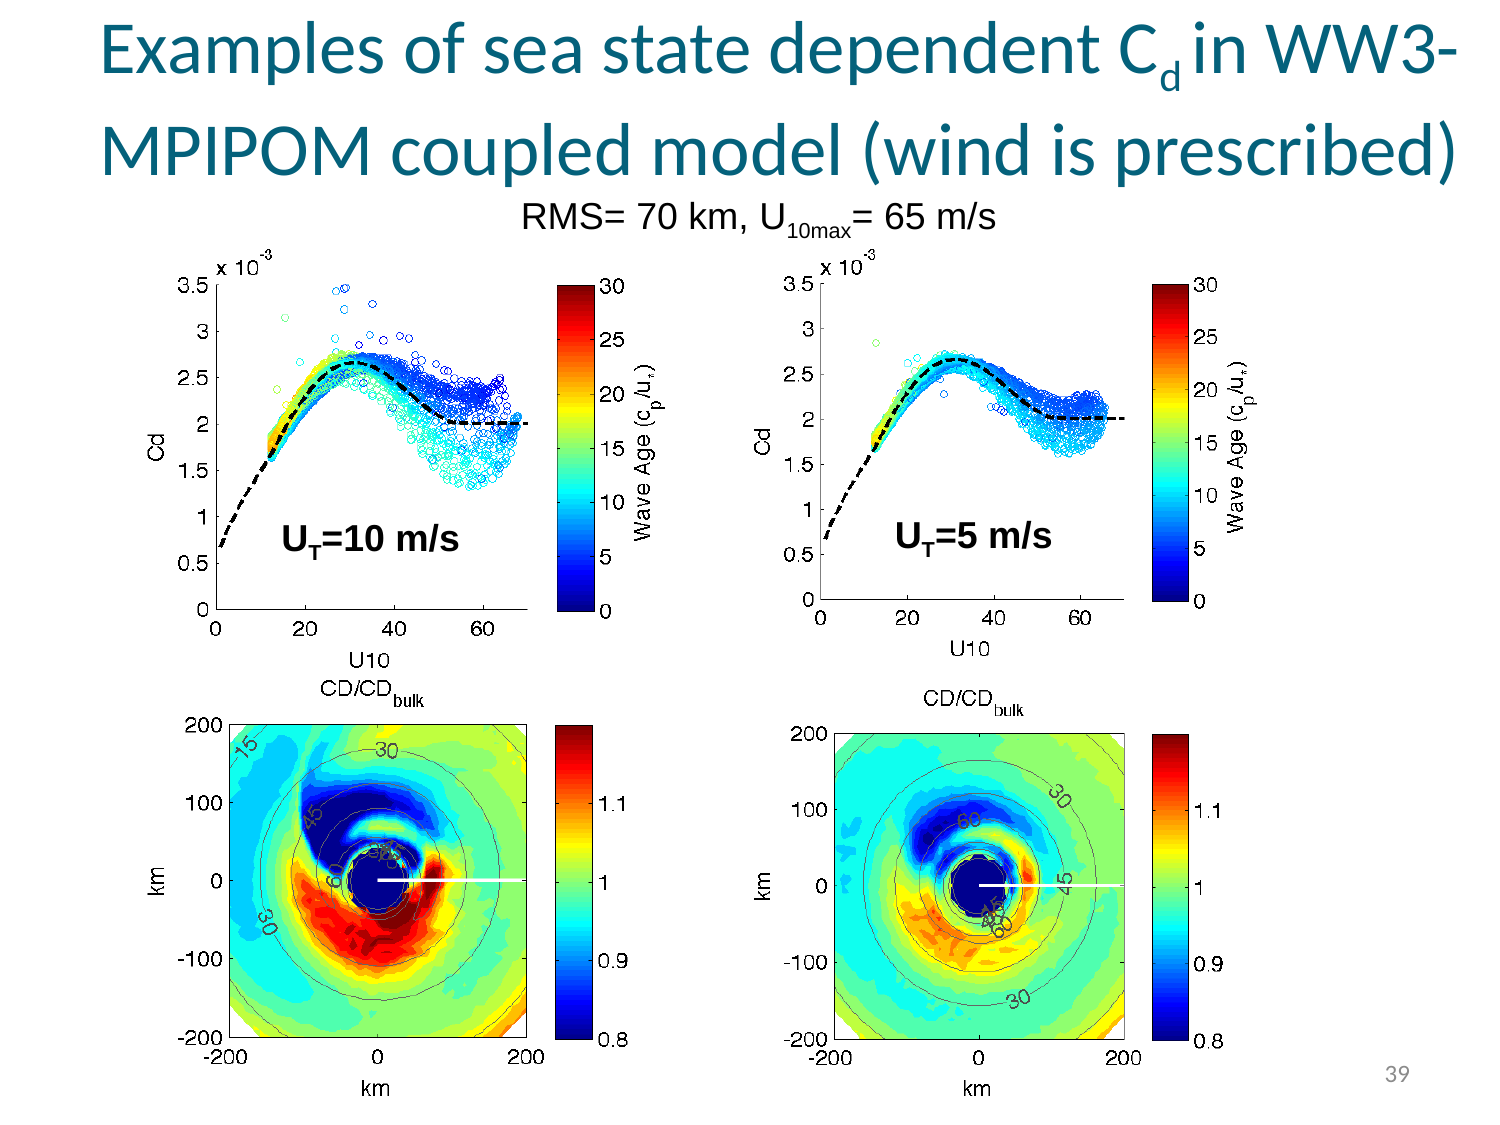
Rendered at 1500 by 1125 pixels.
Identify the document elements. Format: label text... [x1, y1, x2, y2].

text_box RMS= 70 km, U10max= 65 m/s [495, 184, 1012, 251]
slide_number 39 [1273, 1042, 1425, 1103]
picture [137, 244, 677, 1103]
title Examples of sea state dependent Cd in WW3-MPIPOM coupled model (wind is prescribed) [12, 0, 1475, 189]
picture [744, 244, 1270, 664]
picture [744, 684, 1270, 1103]
